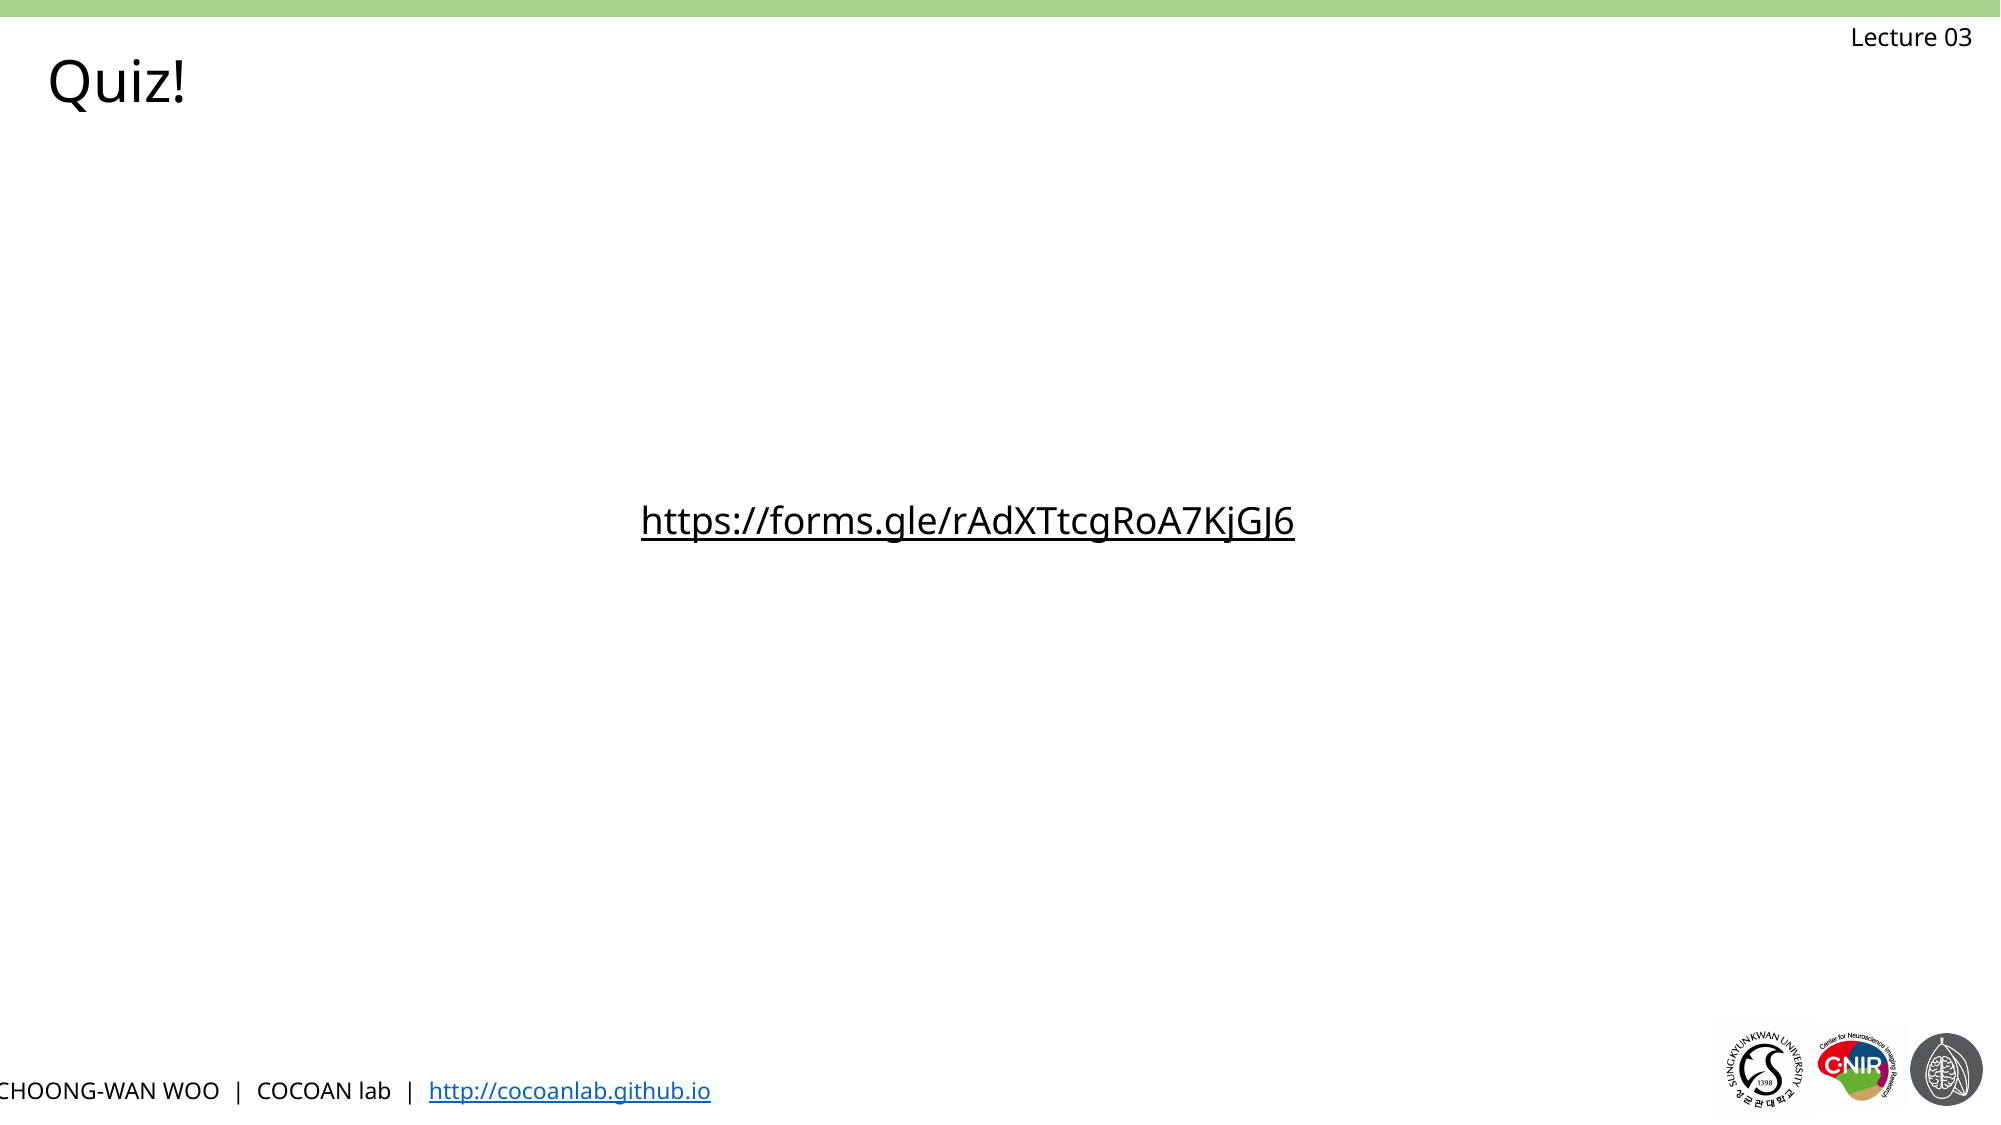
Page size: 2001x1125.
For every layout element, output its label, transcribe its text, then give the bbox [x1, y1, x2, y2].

text_box CHOONG-WAN WOO | COCOAN lab | http://cocoanlab.github.io [0, 1069, 727, 1116]
text_box Lecture 03 [1623, 13, 2000, 59]
text_box https://forms.gle/rAdXTtcgRoA7KjGJ6 [625, 490, 1320, 556]
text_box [1709, 1014, 1983, 1125]
text_box Quiz! [32, 36, 203, 122]
text_box [0, 0, 2000, 18]
